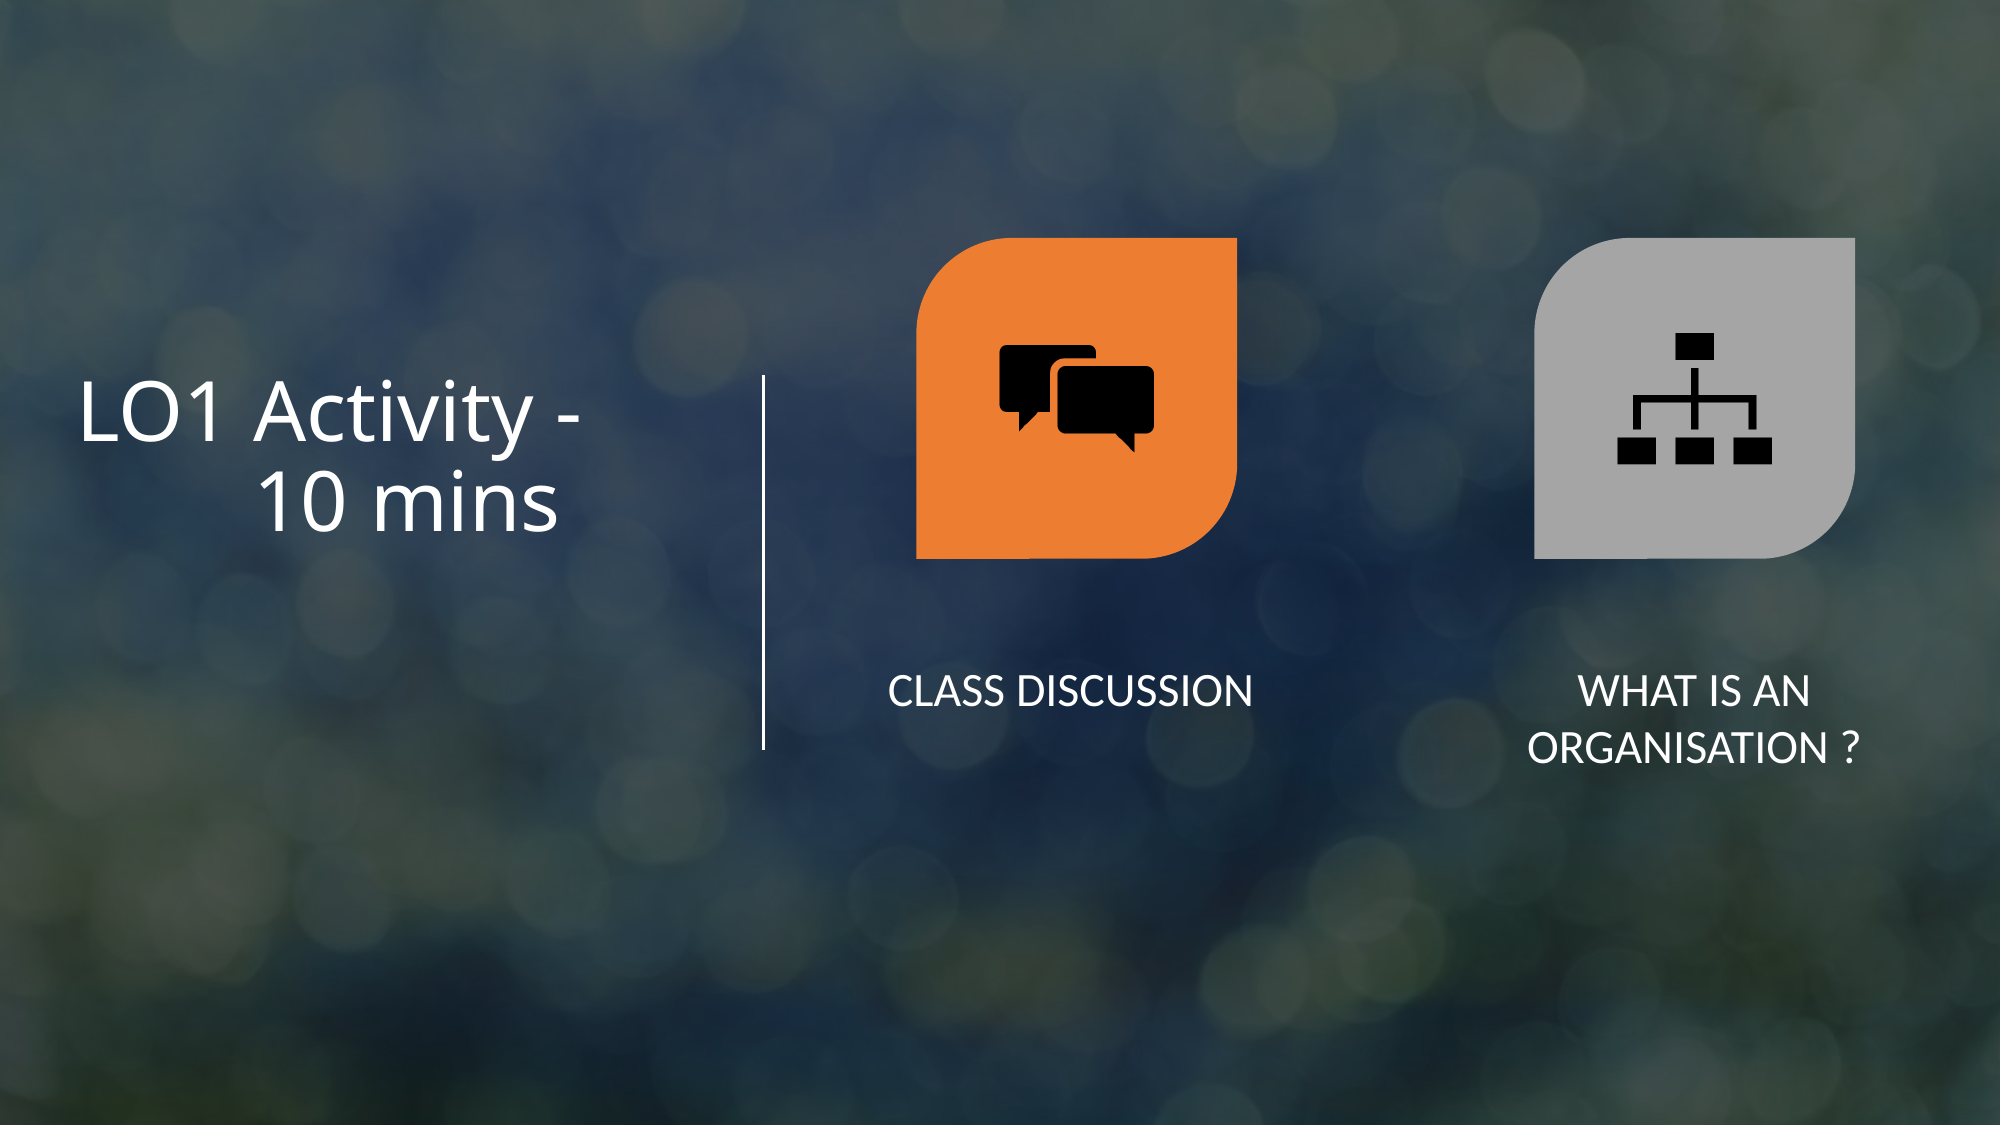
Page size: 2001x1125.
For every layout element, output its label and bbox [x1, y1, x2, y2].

picture [0, 0, 2000, 1125]
list [805, 64, 1967, 951]
